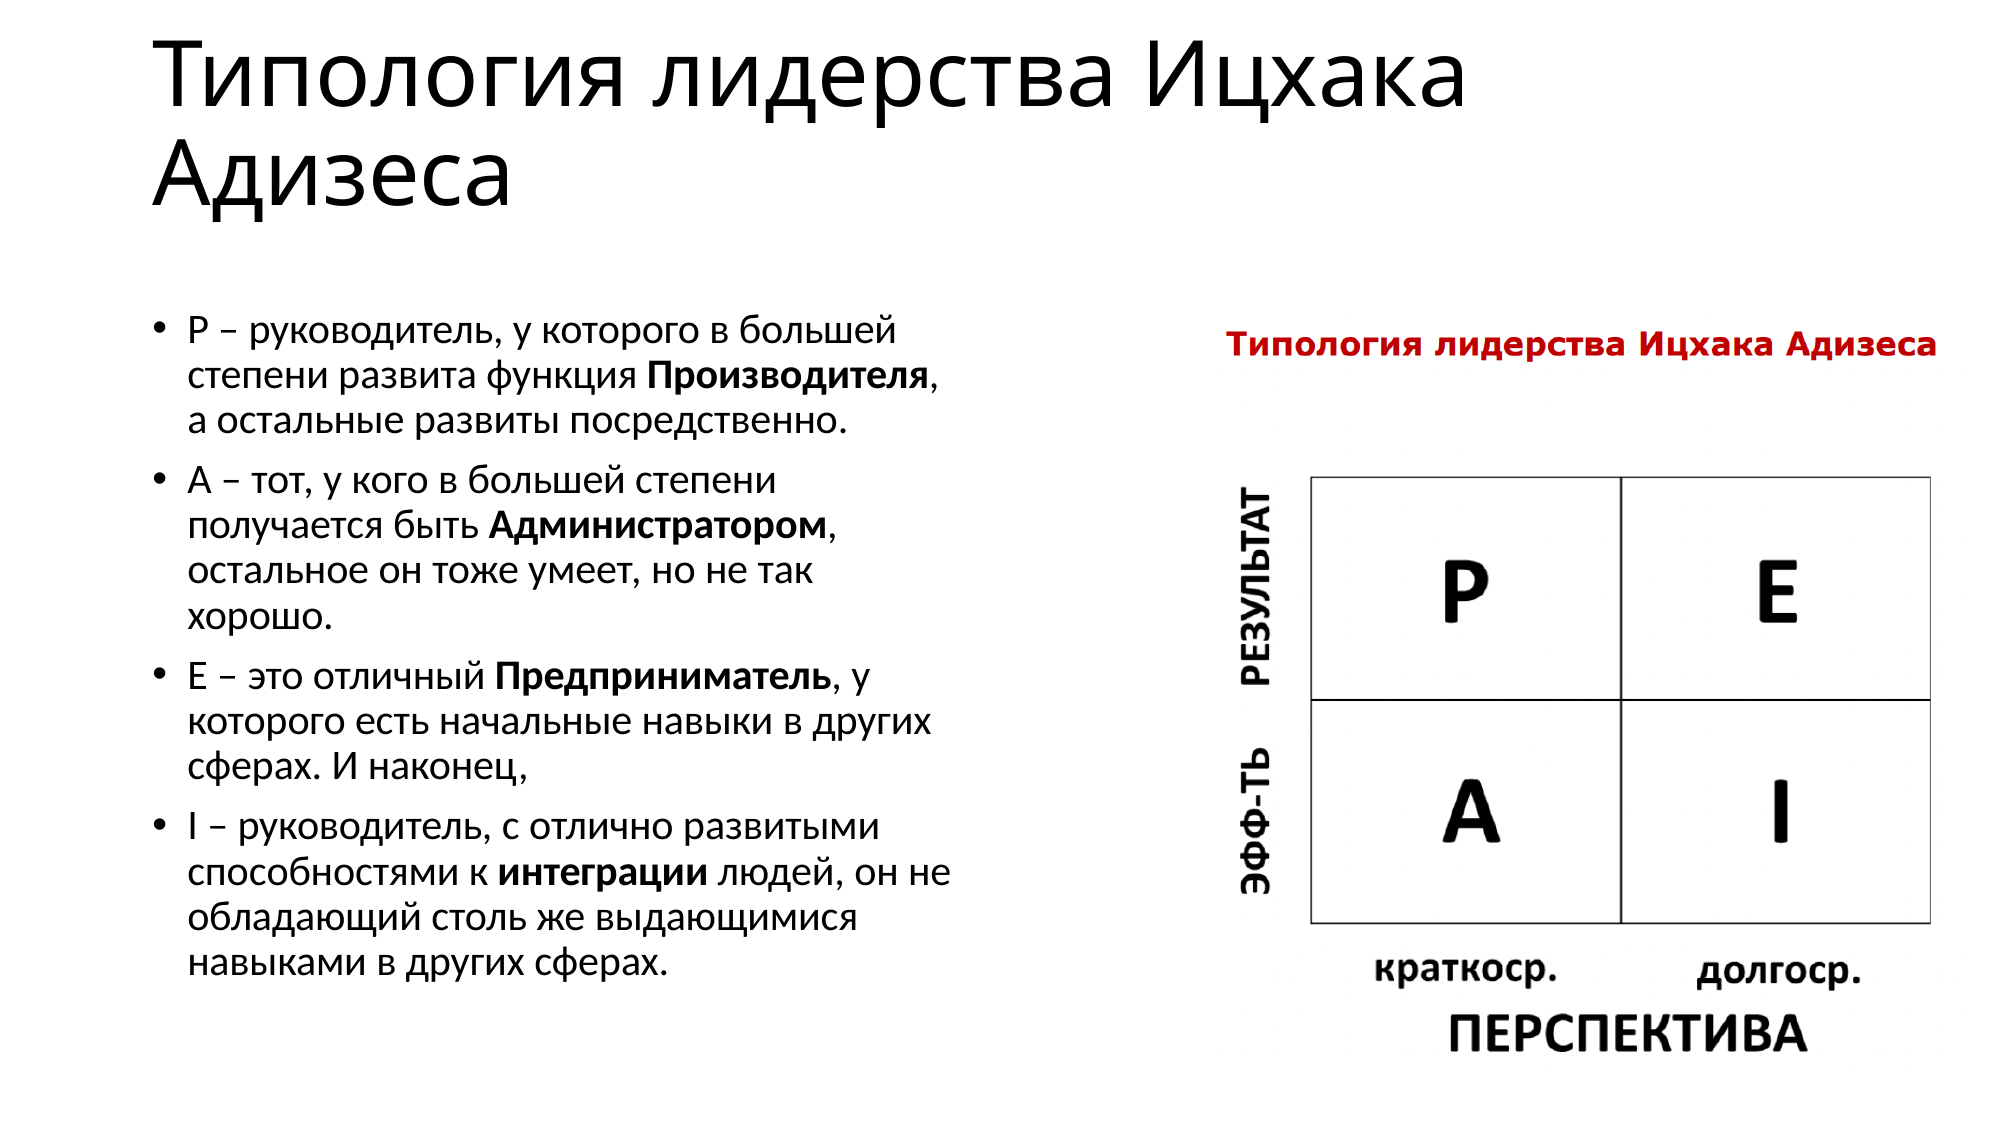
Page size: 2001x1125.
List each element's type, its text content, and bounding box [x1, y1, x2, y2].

picture [1215, 310, 1969, 1081]
list P – руководитель, у которого в большей степени развита функция Производителя, а остальные развиты посредственно. A – тот, у кого в большей степени получается быть Администратором, остальное он тоже умеет, но не так хорошо. E – это отличный Предприниматель, у которого есть начальные навыки в других сферах. И наконец, I – руководитель, с отлично развитыми способностями к интеграции людей, он не обладающий столь же выдающимися навыками в других сферах. [137, 299, 967, 1014]
title Типология лидерства Ицхака Адизеса [137, 59, 1863, 194]
